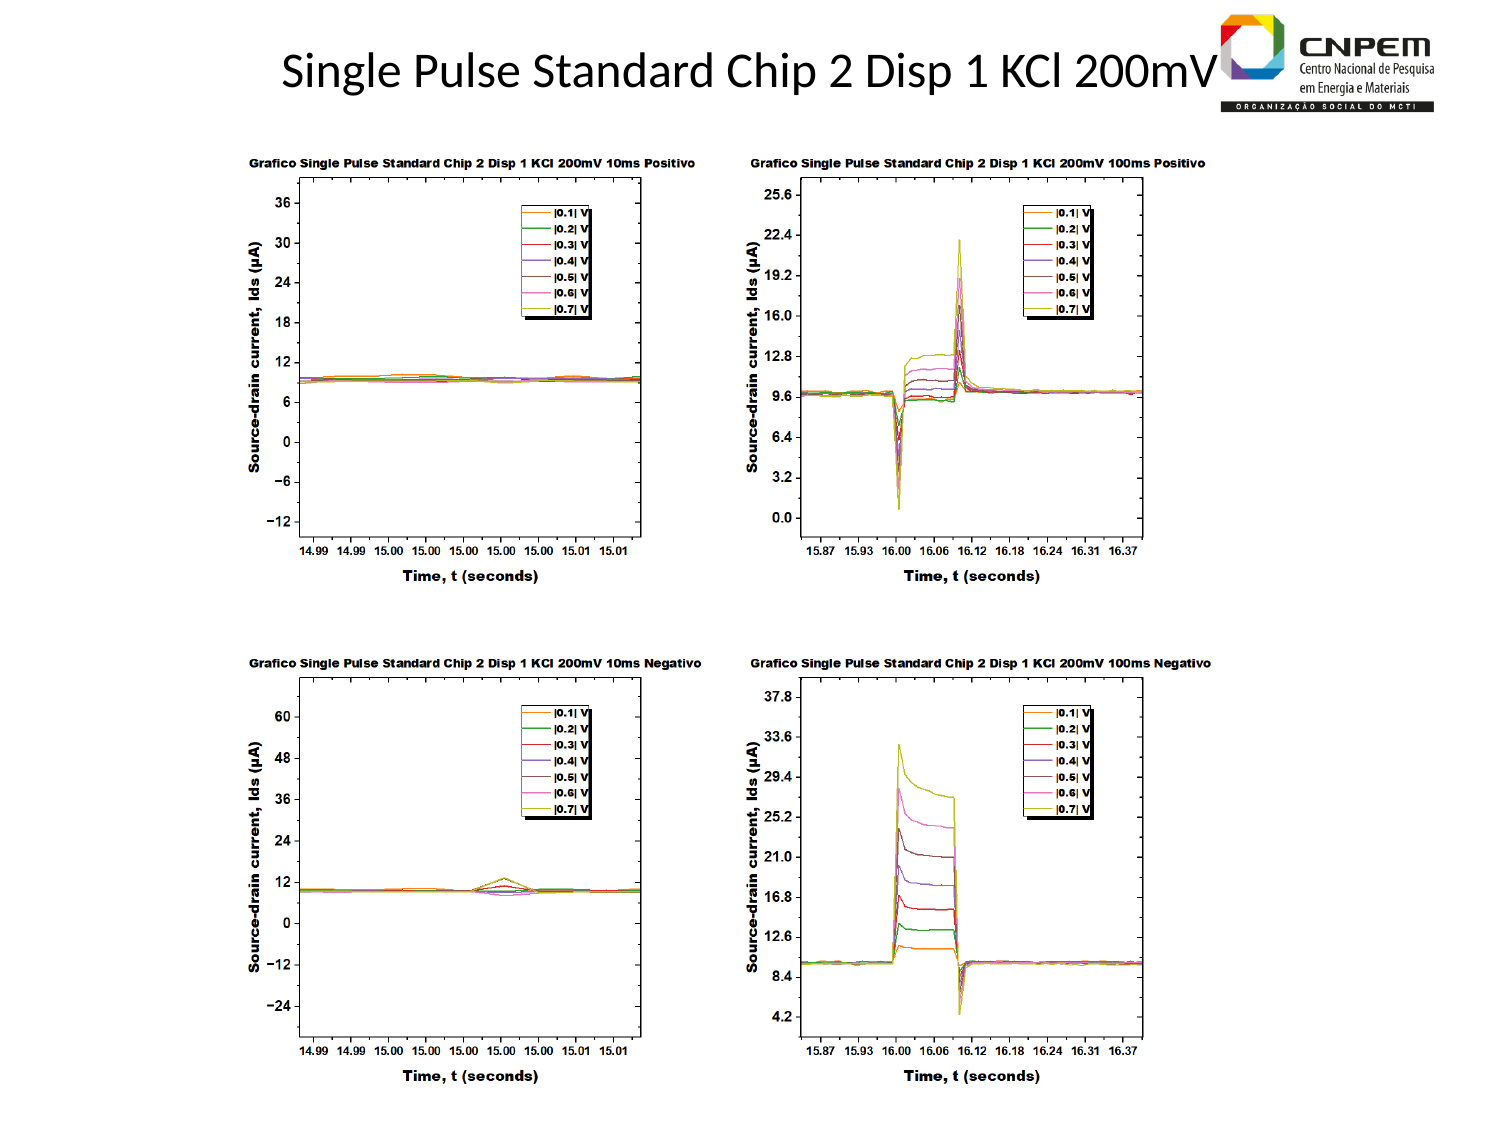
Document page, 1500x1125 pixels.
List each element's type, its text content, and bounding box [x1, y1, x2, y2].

text_box Single Pulse Standard Chip 2 Disp 1 KCl 200mV [266, 29, 1194, 105]
picture [209, 1, 1454, 1121]
